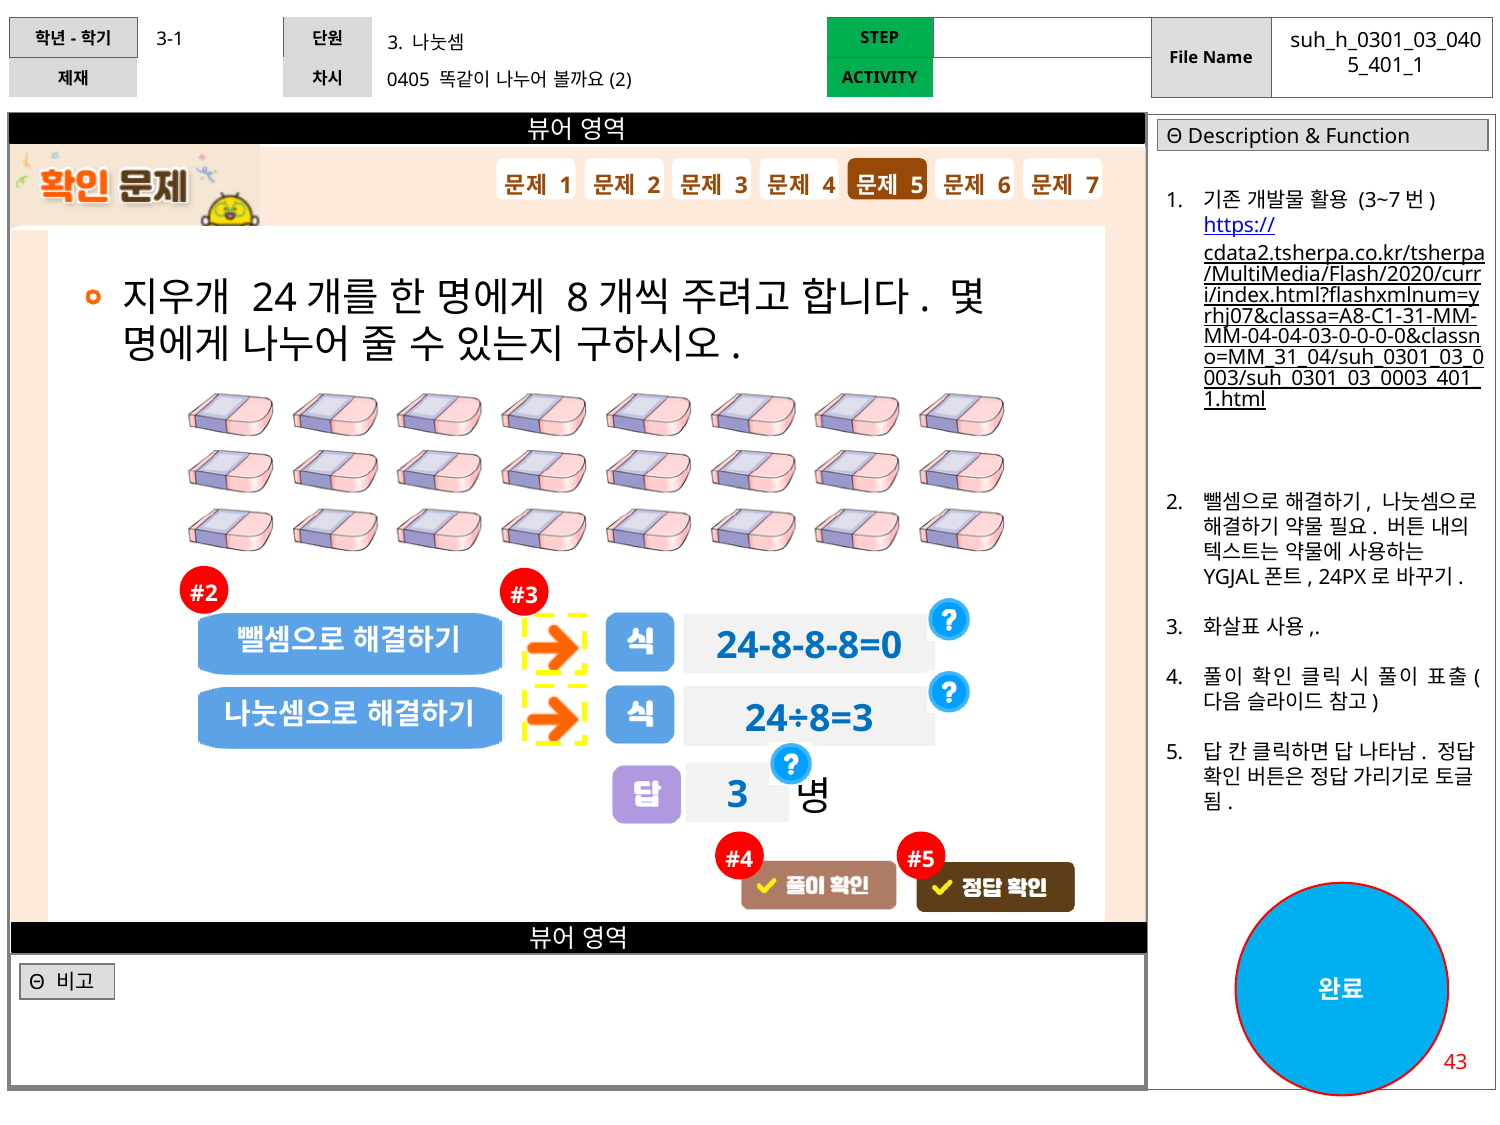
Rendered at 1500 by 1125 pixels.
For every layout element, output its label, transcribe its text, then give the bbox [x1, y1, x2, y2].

picture [525, 619, 582, 675]
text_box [188, 687, 511, 775]
text_box 기존 개발물 활용 (3~7번) https://cdata2.tsherpa.co.kr/tsherpa/MultiMedia/Flash/2020/curri/index.html?flashxmlnum=yrhj07&classa=A8-C1-31-MM-MM-04-04-03-0-0-0-0&classno=MM_31_04/suh_0301_03_0003/suh_0301_03_0003_401_1.html 뺄셈으로 해결하기, 나눗셈으로 해결하기 약물 필요. 버튼 내의 텍스트는 약물에 사용하는 YGJAL폰트, 24PX로 바꾸기. 화살표 사용,. 풀이 확인 클릭 시 풀이 표출(다음 슬라이드 참고) 답 칸 클릭하면 답 나타남. 정답 확인 버튼은 정답 가리기로 토글 됨. [1151, 179, 1500, 750]
text_box 3-1 [141, 18, 284, 55]
text_box 문제 3 [688, 149, 775, 205]
text_box 완료 [1233, 880, 1451, 1098]
text_box #4 [713, 829, 766, 881]
text_box 24÷8=3 [683, 686, 936, 746]
text_box [524, 684, 587, 695]
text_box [188, 613, 511, 687]
text_box 문제 6 [951, 149, 1038, 205]
text_box [531, 613, 587, 624]
picture [926, 597, 970, 641]
picture [525, 690, 582, 747]
picture [769, 741, 812, 785]
text_box 문제 5 [863, 149, 951, 205]
text_box #2 [177, 568, 231, 612]
table_header Θ Description & Function [1158, 120, 1487, 150]
text_box 지우개 24개를 한 명에게 8개씩 주려고 합니다. 몇 명에게 나누어 줄 수 있는지 구하시오. [107, 264, 1087, 375]
picture [608, 762, 684, 828]
text_box 문제 2 [600, 149, 688, 205]
text_box 0405 똑같이 나누어 볼까요(2) [372, 60, 821, 96]
text_box 24-8-8-8=0 [683, 613, 936, 674]
text_box 문제 1 [490, 149, 600, 205]
text_box 3 [685, 762, 764, 823]
text_box suh_h_0301_03_0405_401_1 [1271, 18, 1500, 84]
text_box #3 [497, 568, 551, 618]
picture [605, 607, 678, 674]
text_box 문제 4 [775, 149, 863, 205]
picture [605, 680, 678, 747]
picture [179, 382, 1014, 560]
text_box 명 [750, 763, 877, 826]
text_box 3. 나눗셈 [372, 23, 828, 48]
picture [82, 285, 103, 307]
text_box #5 [894, 829, 948, 879]
picture [10, 144, 260, 230]
picture [739, 857, 897, 912]
text_box 문제 7 [1038, 149, 1126, 205]
picture [926, 670, 970, 714]
picture [915, 858, 1078, 913]
